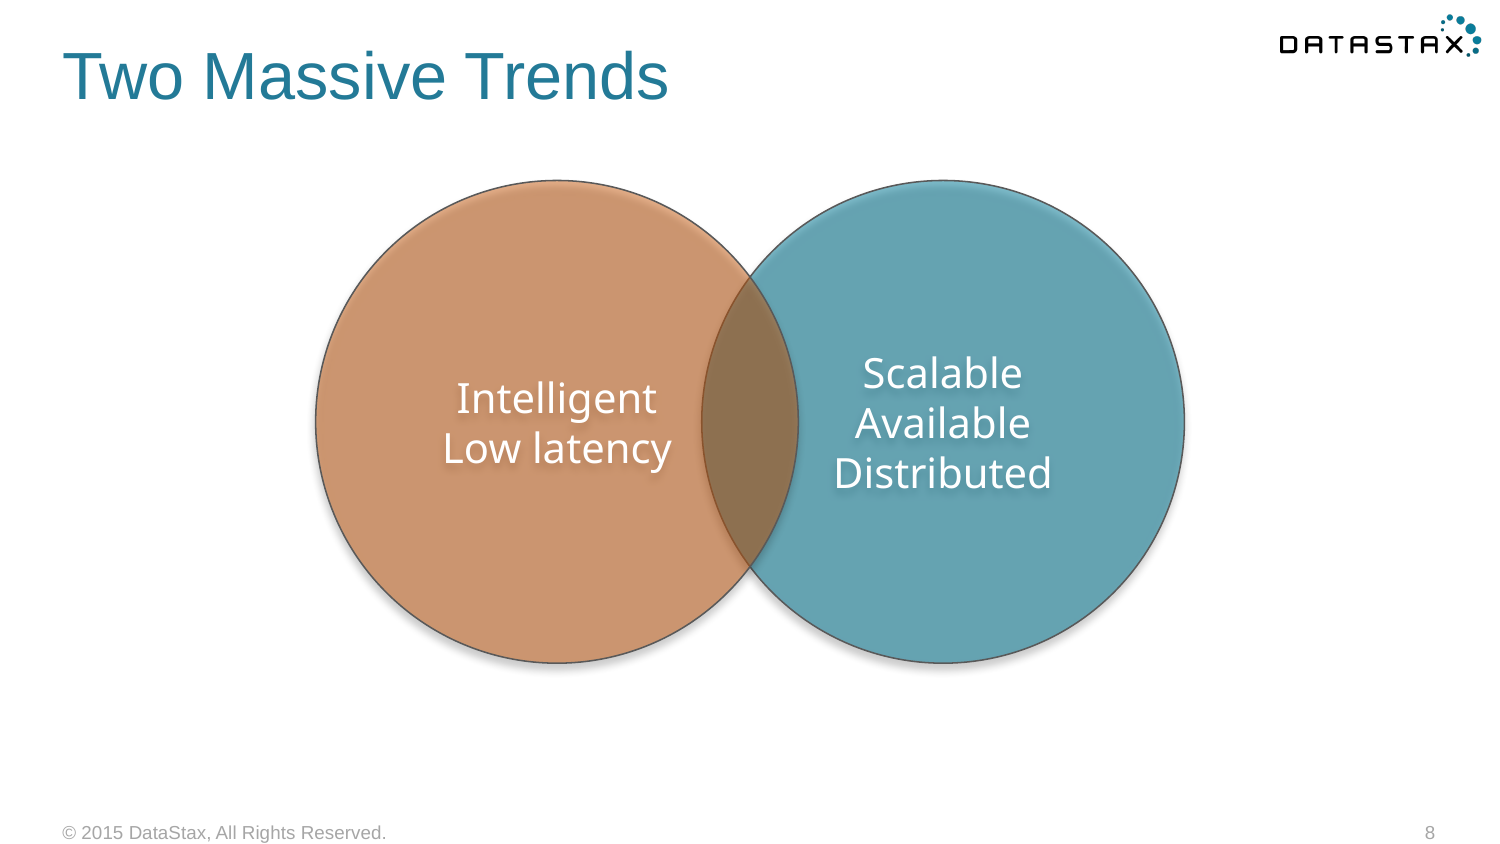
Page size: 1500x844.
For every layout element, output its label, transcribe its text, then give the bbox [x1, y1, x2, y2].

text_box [315, 180, 1185, 664]
picture [1273, 7, 1485, 70]
slide_number 8 [1110, 820, 1436, 844]
footer © 2015 DataStax, All Rights Reserved. [62, 820, 638, 844]
title Two Massive Trends [62, 32, 1300, 118]
